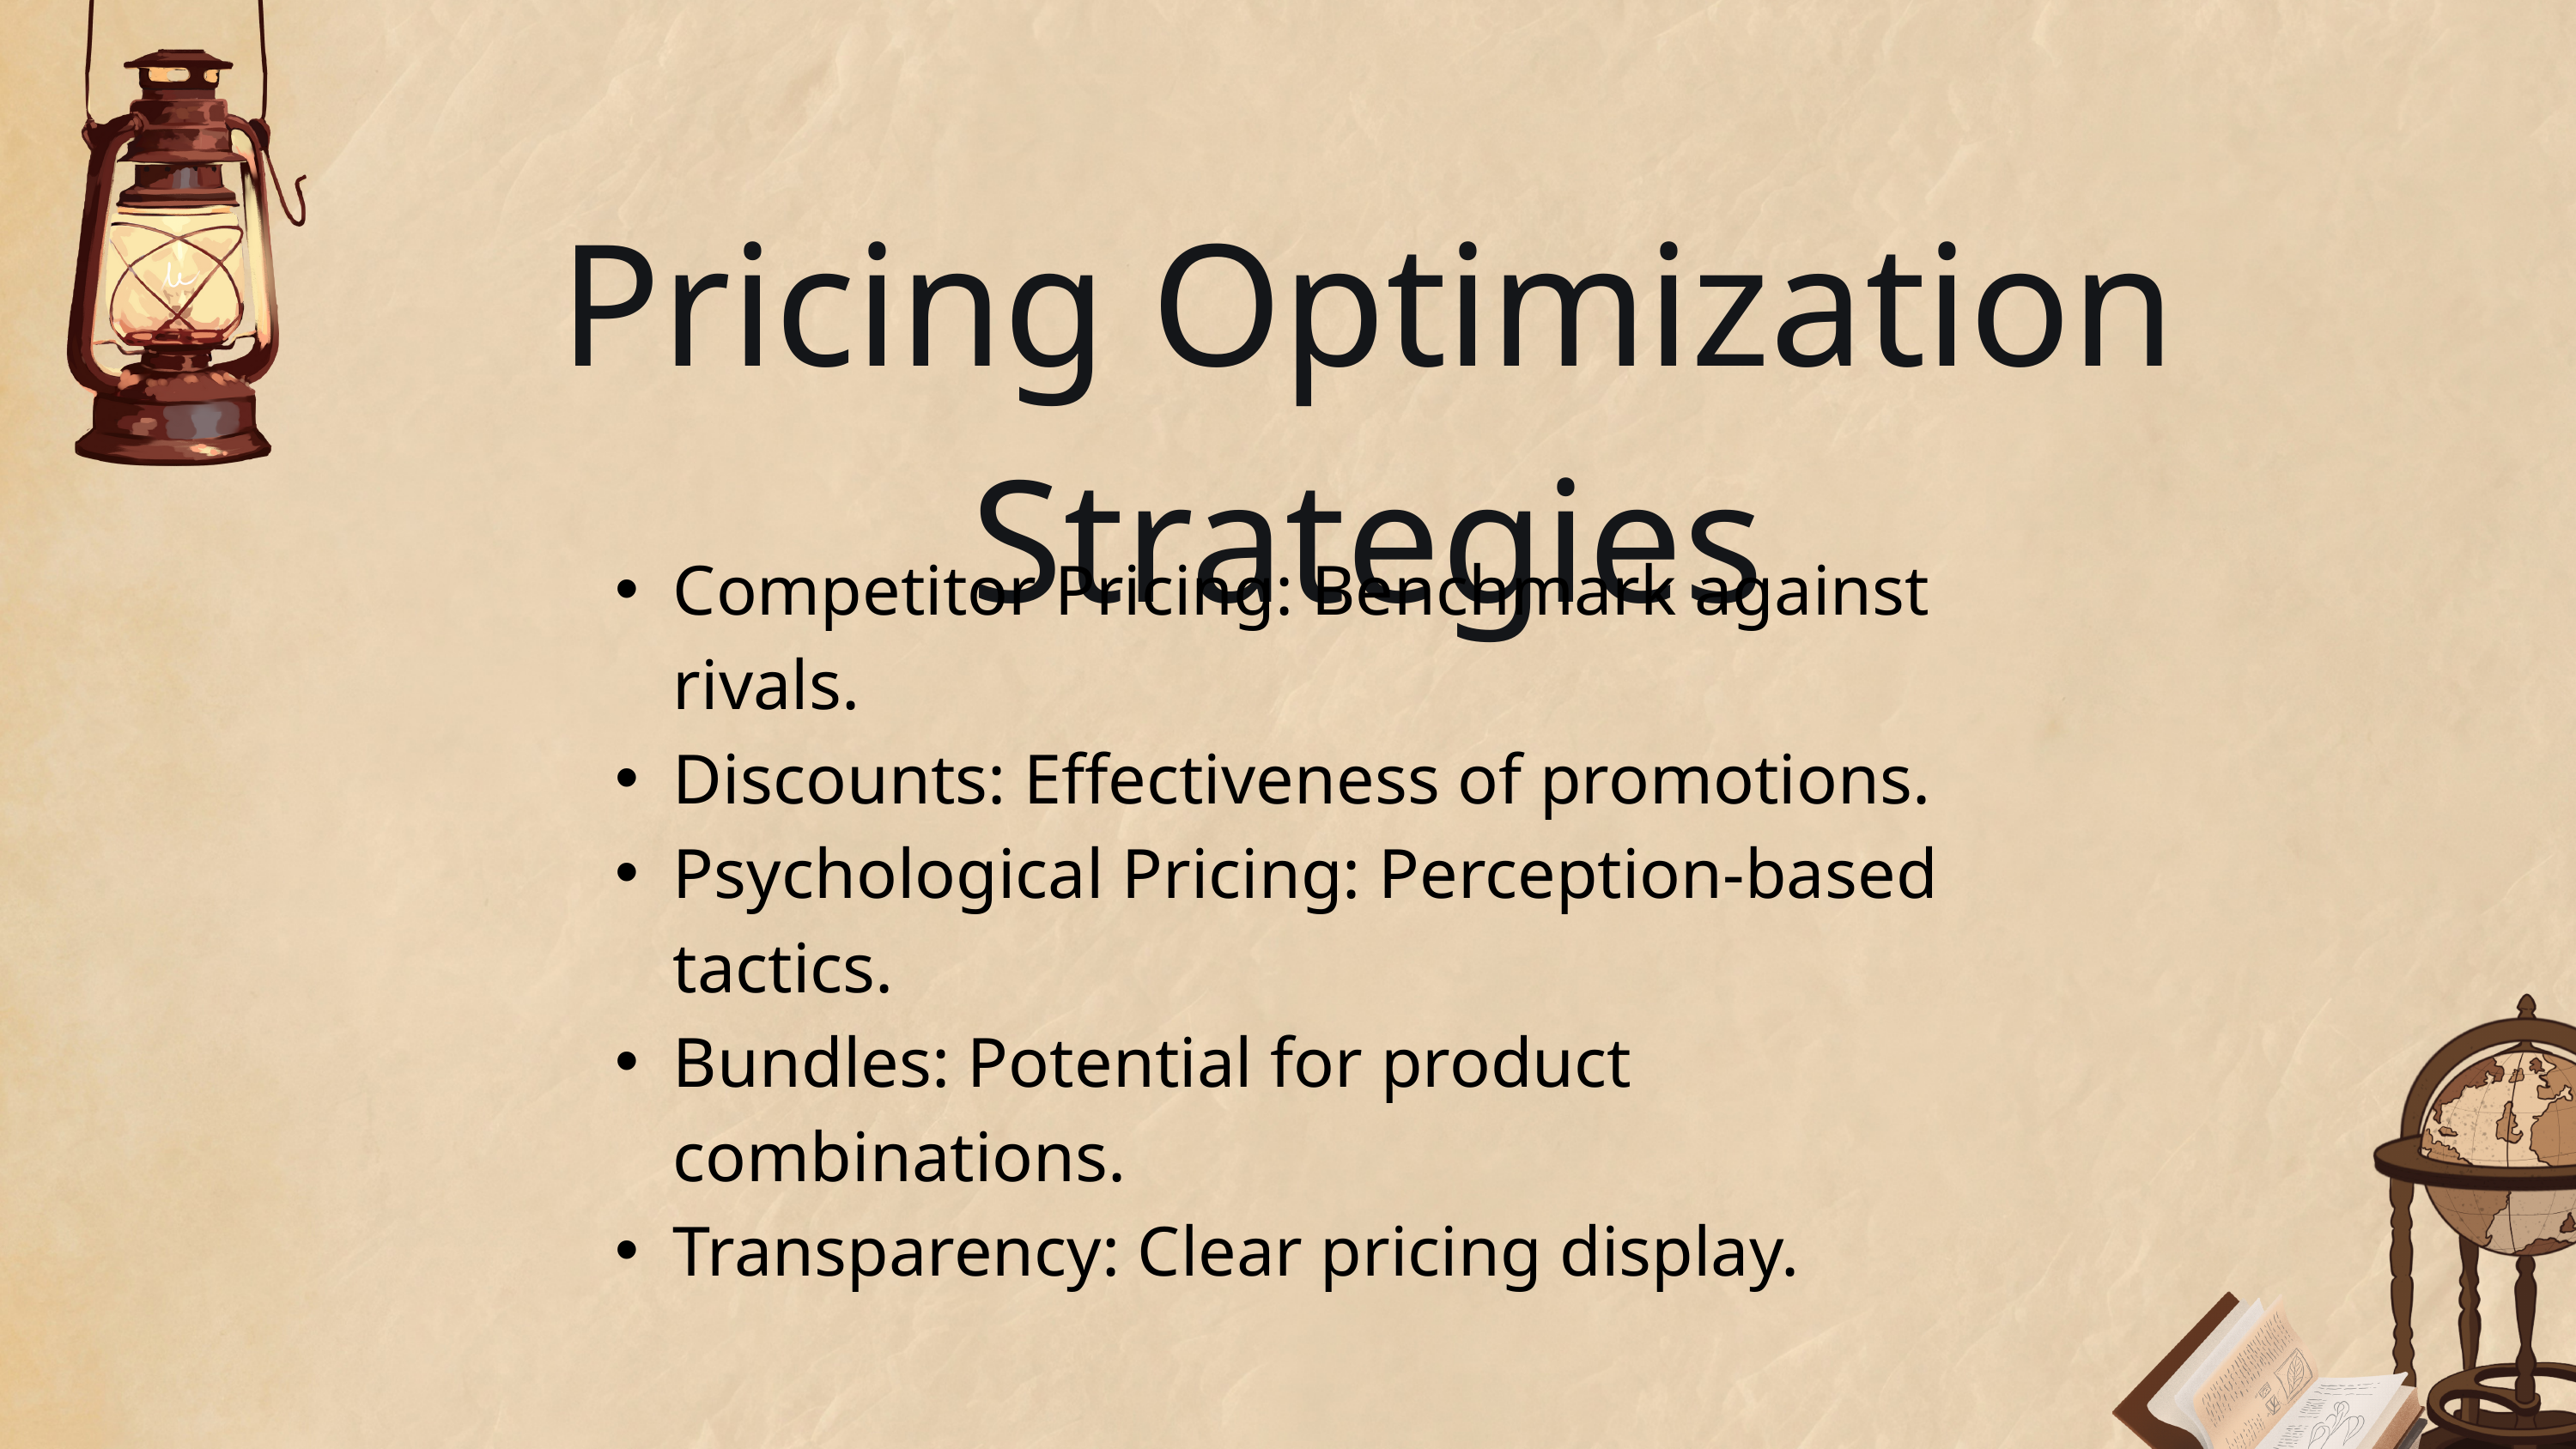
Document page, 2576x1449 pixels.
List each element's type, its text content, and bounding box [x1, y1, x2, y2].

text_box [2371, 993, 2576, 1449]
text_box [2111, 1291, 2428, 1449]
text_box Competitor Pricing: Benchmark against rivals. Discounts: Effectiveness of promotions. Psychological Pricing: Perception-based tactics. Bundles: Potential for product combinations. Transparency: Clear pricing display. [557, 534, 2019, 1397]
text_box [0, 0, 2576, 1449]
text_box [66, 0, 307, 466]
text_box Pricing Optimization Strategies [368, 163, 2366, 872]
